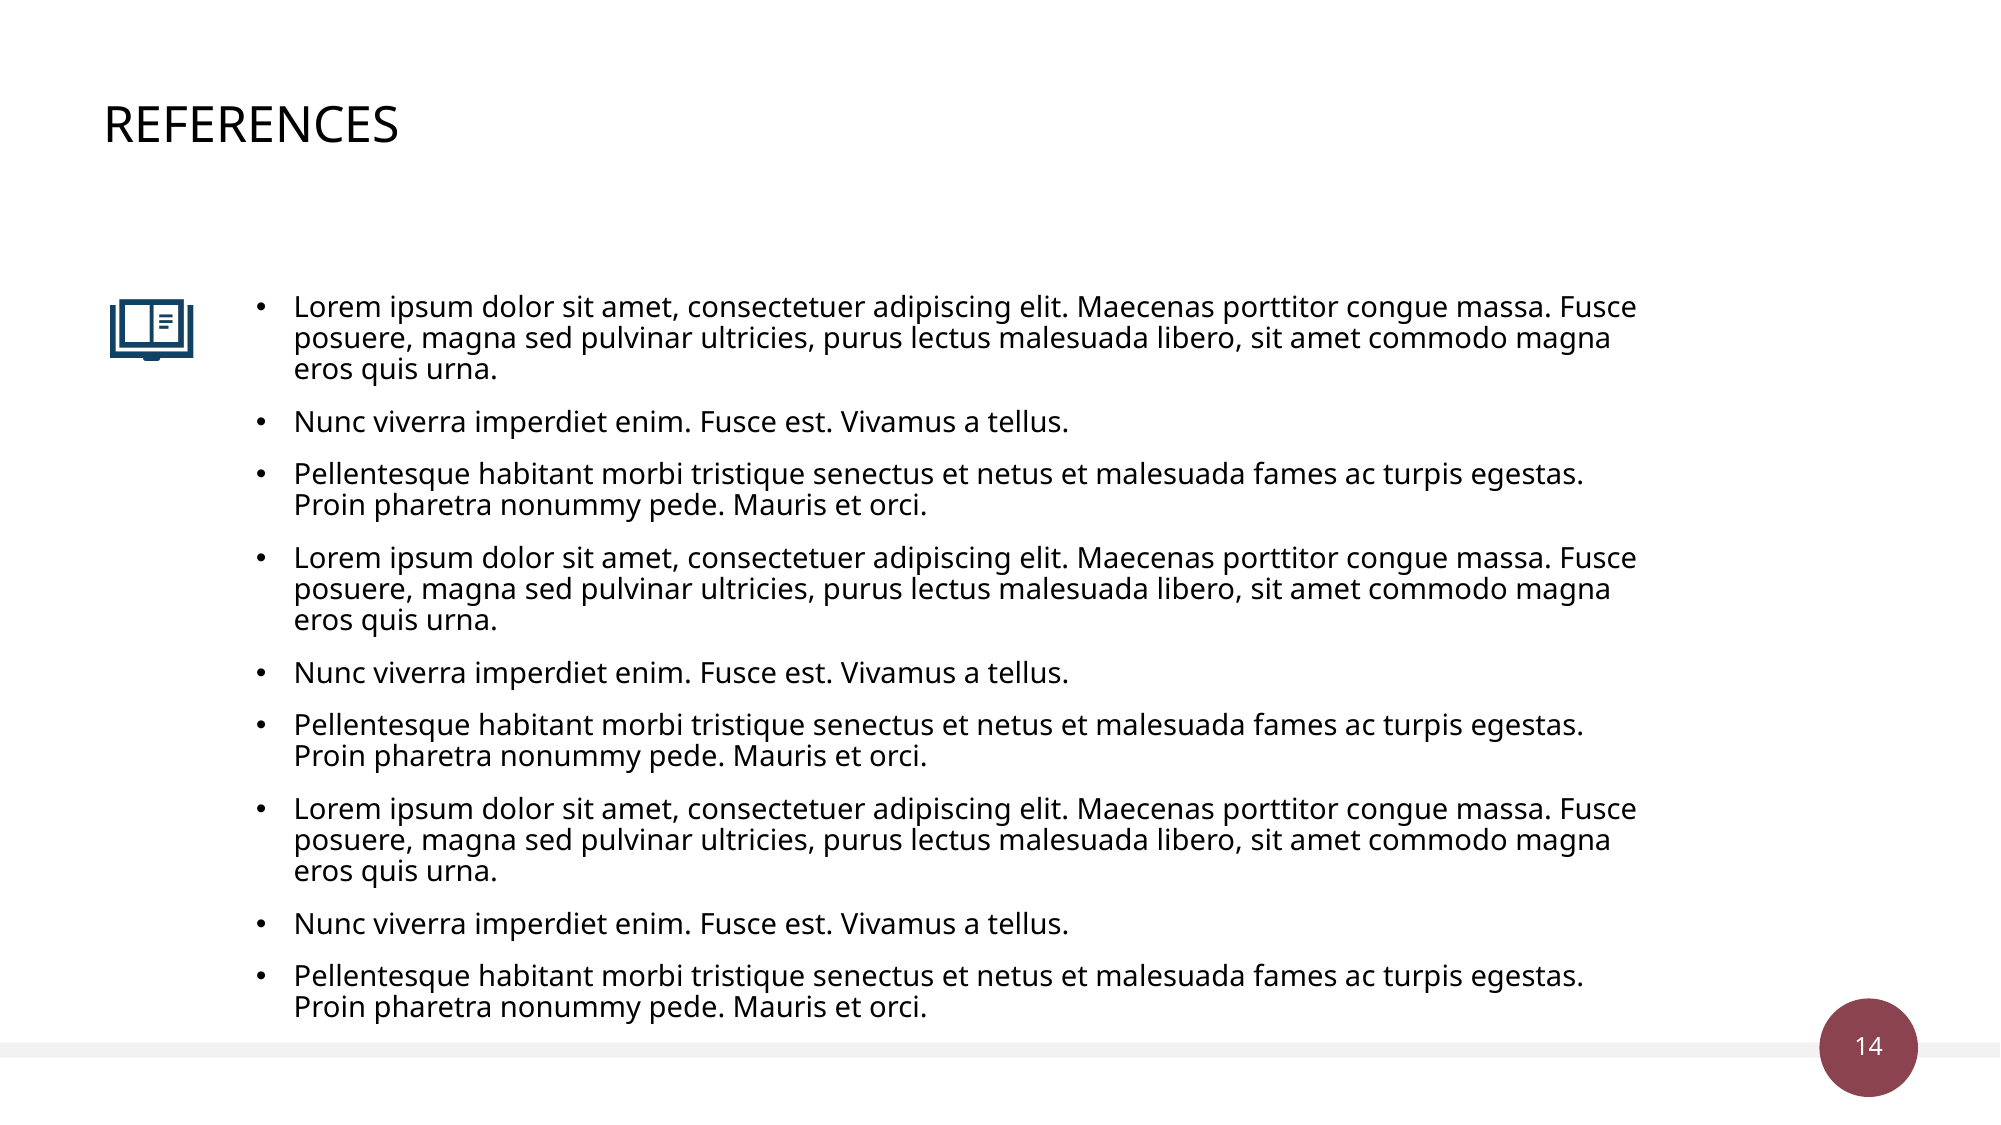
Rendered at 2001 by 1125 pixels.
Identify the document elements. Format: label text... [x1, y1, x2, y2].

list Lorem ipsum dolor sit amet, consectetuer adipiscing elit. Maecenas porttitor congue massa. Fusce posuere, magna sed pulvinar ultricies, purus lectus malesuada libero, sit amet commodo magna eros quis urna. Nunc viverra imperdiet enim. Fusce est. Vivamus a tellus. Pellentesque habitant morbi tristique senectus et netus et malesuada fames ac turpis egestas. Proin pharetra nonummy pede. Mauris et orci. Lorem ipsum dolor sit amet, consectetuer adipiscing elit. Maecenas porttitor congue massa. Fusce posuere, magna sed pulvinar ultricies, purus lectus malesuada libero, sit amet commodo magna eros quis urna. Nunc viverra imperdiet enim. Fusce est. Vivamus a tellus. Pellentesque habitant morbi tristique senectus et netus et malesuada fames ac turpis egestas. Proin pharetra nonummy pede. Mauris et orci. Lorem ipsum dolor sit amet, consectetuer adipiscing elit. Maecenas porttitor congue massa. Fusce posuere, magna sed pulvinar ultricies, purus lectus malesuada libero, sit amet commodo magna eros quis urna. Nunc viverra imperdiet enim. Fusce est. Vivamus a tellus. Pellentesque habitant morbi tristique senectus et netus et malesuada fames ac turpis egestas. Proin pharetra nonummy pede. Mauris et orci. [256, 284, 1657, 982]
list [106, 284, 197, 375]
title REFERENCES [103, 91, 1879, 228]
